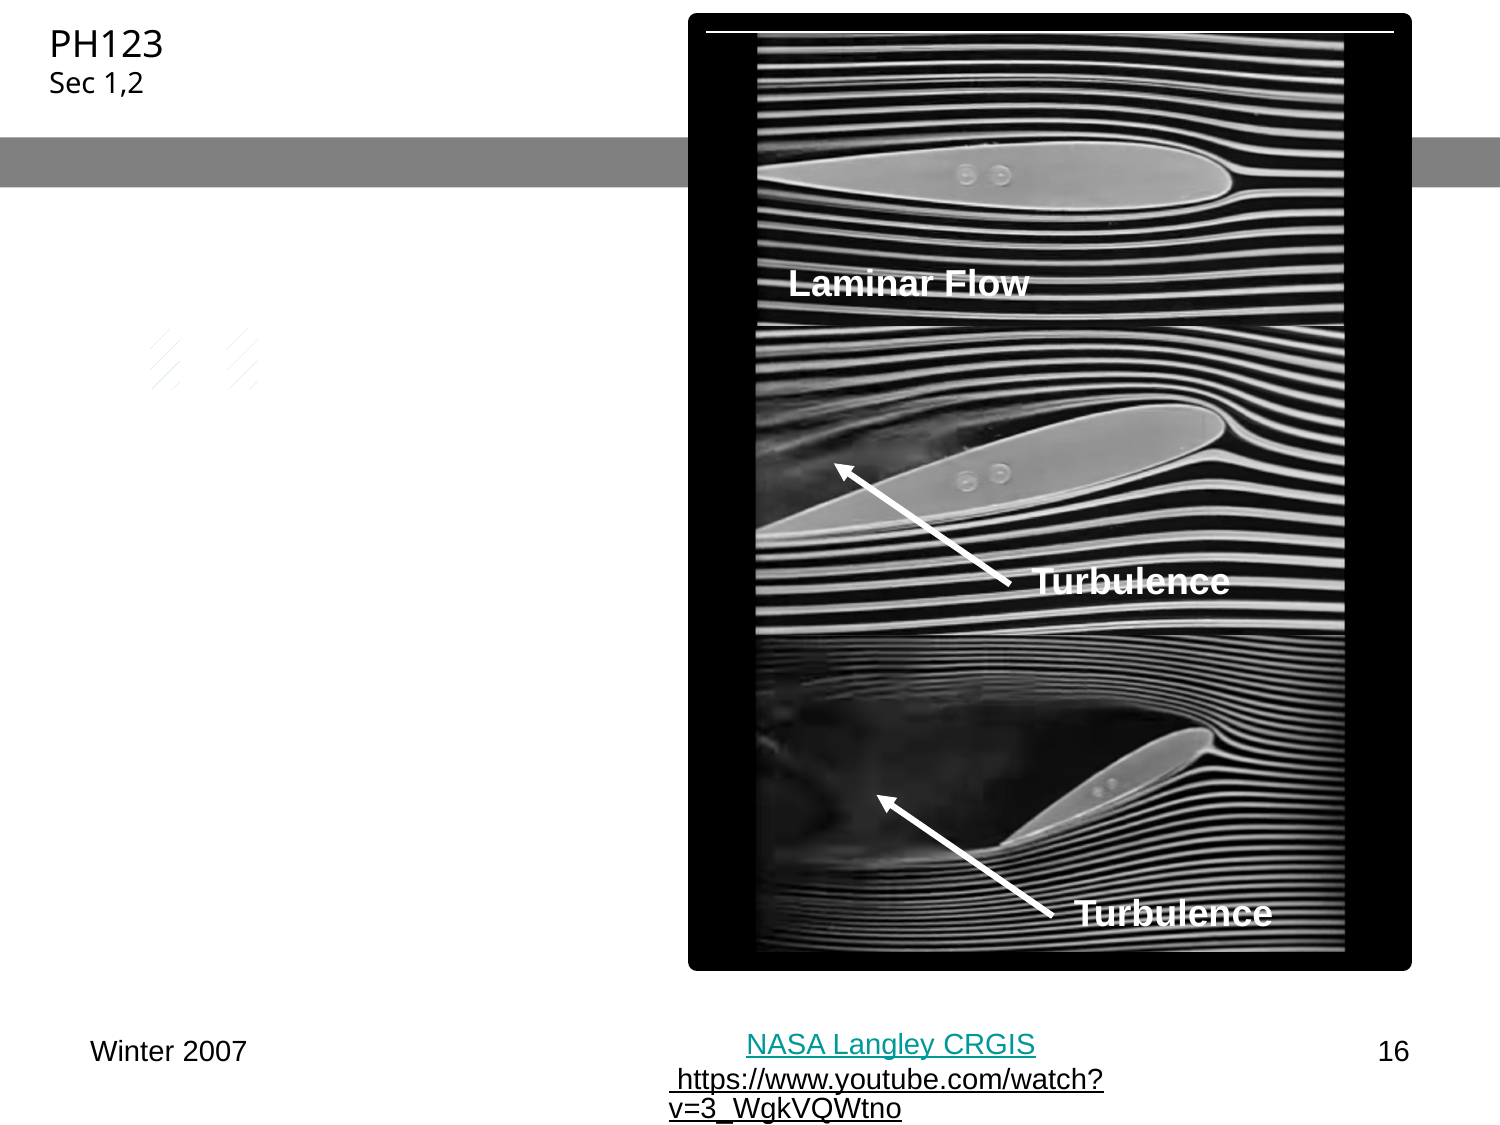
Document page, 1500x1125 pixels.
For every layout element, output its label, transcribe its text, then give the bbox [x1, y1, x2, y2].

text_box [227, 328, 258, 390]
text_box [150, 328, 181, 390]
slide_number 16 [1074, 1024, 1426, 1103]
slide_number Winter 2007 [74, 1024, 426, 1103]
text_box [696, 21, 1404, 962]
footer NASA Langley CRGIS https://www.youtube.com/watch?v=3_WgkVQWtno [653, 1017, 1129, 1097]
